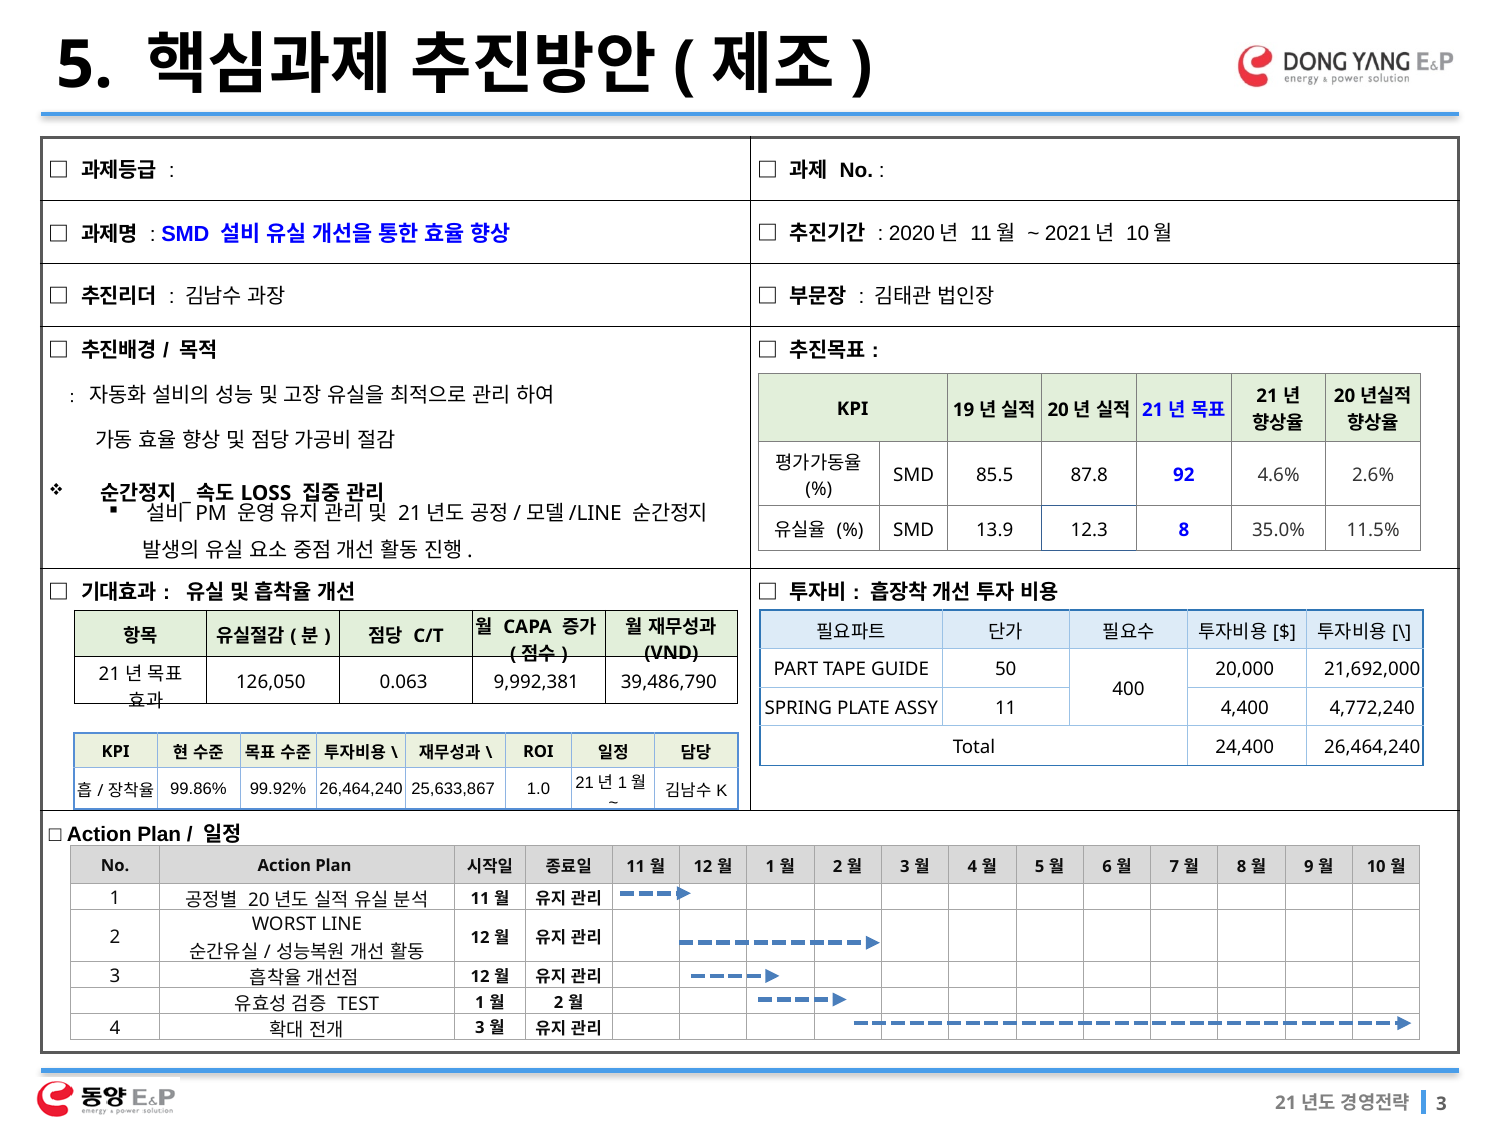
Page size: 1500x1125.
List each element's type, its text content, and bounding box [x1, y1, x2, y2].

table_cell [1084, 962, 1150, 987]
table_cell [747, 910, 814, 942]
table_header 점당 C/T [340, 611, 472, 656]
table_header 월 재무성과 (VND) [606, 611, 737, 656]
table_cell [680, 910, 746, 942]
table_cell □ 투자비: 흡장착 개선 투자 비용 [751, 569, 1457, 810]
table_cell 순간유실/성능복원 개선 활동 [160, 935, 454, 961]
table_cell 99.92% [241, 768, 316, 808]
picture [1234, 42, 1457, 90]
table_cell [613, 884, 679, 909]
table_header 투자비용\ [317, 734, 405, 767]
table_cell 92 [1137, 442, 1231, 505]
table_cell 8 [1137, 506, 1231, 550]
table_cell 4 [71, 1014, 159, 1039]
table_cell [747, 988, 814, 1013]
table_cell 9,992,381 [473, 657, 605, 703]
table_cell SMD [880, 442, 947, 505]
table_cell [1218, 988, 1285, 1013]
table_cell 12월 [455, 910, 525, 961]
table_cell 김남수K [655, 768, 737, 808]
table_cell 유지 관리 [526, 884, 612, 909]
table_cell 26,464,240 [317, 768, 405, 808]
text_box 5. 핵심과제 추진방안(제조) [41, 13, 1152, 108]
table_cell [1353, 988, 1419, 1013]
table_cell [747, 884, 814, 909]
table_cell [1353, 962, 1419, 987]
table_cell □ Action Plan / 일정 [43, 811, 1457, 1051]
table_cell WORST LINE [160, 910, 454, 935]
table_cell 확대 전개 [160, 1014, 454, 1039]
table_cell [1353, 884, 1419, 909]
table_cell 0.063 [340, 657, 472, 703]
table_cell [1218, 884, 1285, 909]
table_cell [1084, 884, 1150, 909]
table_header 2월 [815, 846, 881, 883]
table_cell [1084, 988, 1150, 1013]
table_cell [1017, 1032, 1083, 1039]
table_cell [815, 1014, 881, 1039]
table_header 항목 [75, 611, 206, 656]
table_header 8월 [1218, 846, 1285, 883]
table_cell 13.9 [948, 506, 1041, 550]
table_header 목표 수준 [241, 734, 316, 767]
table_cell [680, 962, 746, 987]
table_cell [680, 1014, 746, 1039]
table_cell 126,050 [207, 657, 339, 703]
table_cell [815, 884, 881, 909]
table_cell 26,464,240 [1307, 726, 1422, 765]
table_header 종료일 [526, 846, 612, 883]
table_header 현 수준 [158, 734, 240, 767]
table_cell 20,000 [1188, 649, 1306, 687]
table_cell 유지 관리 [526, 1014, 612, 1039]
table_header KPI [75, 734, 157, 767]
table_cell 4,772,240 [1307, 688, 1422, 725]
table_header 투자비용[$] [1188, 611, 1306, 648]
table_cell [680, 951, 746, 961]
table_header 7월 [1151, 846, 1217, 883]
table_cell [882, 884, 948, 909]
table_cell 85.5 [948, 442, 1041, 505]
table_cell [882, 1032, 948, 1039]
table_cell 유실율 (%) [759, 506, 879, 550]
table_cell 11월 [455, 884, 525, 909]
table_cell [815, 948, 881, 961]
table_cell 4.6% [1232, 442, 1325, 505]
table_cell [613, 1014, 679, 1039]
table_cell 11 [943, 688, 1069, 725]
picture [35, 1077, 180, 1119]
table_header KPI [759, 374, 947, 441]
table_cell 4,400 [1188, 688, 1306, 725]
table_cell 3 [71, 962, 159, 987]
table_cell [949, 910, 1016, 961]
table_cell [1084, 1032, 1150, 1039]
table_header 일정 [572, 734, 654, 767]
table_cell 25,633,867 [406, 768, 505, 808]
table_cell 99.86% [158, 768, 240, 808]
table_header □ 과제등급 : [43, 139, 750, 200]
table_cell Total [761, 726, 1187, 765]
table_header 단가 [943, 611, 1069, 648]
table_cell SPRING PLATE ASSY [761, 688, 942, 725]
table_cell [1151, 884, 1217, 909]
table_cell 공정별 20년도 실적 유실 분석 [160, 884, 454, 909]
table_header 19년 실적 [948, 374, 1041, 441]
table_cell □ 부문장 : 김태관 법인장 [751, 264, 1457, 326]
table_cell [1151, 962, 1217, 987]
table_cell PART TAPE GUIDE [761, 649, 942, 687]
table_cell [1286, 910, 1352, 961]
table_header 10월 [1353, 846, 1419, 883]
table_cell [1151, 988, 1217, 1013]
table_cell 12월 [455, 962, 525, 987]
table_header 3월 [882, 846, 948, 883]
table_cell 흡착율 개선점 [160, 962, 454, 987]
table_cell [680, 988, 746, 1013]
table_cell 11.5% [1326, 506, 1420, 550]
table_cell □ 추진목표: [751, 327, 1457, 568]
table_header 담당 [655, 734, 737, 767]
table_cell [613, 910, 679, 961]
table_header 9월 [1286, 846, 1352, 883]
table_cell 87.8 [1042, 442, 1136, 505]
table_cell [71, 988, 159, 1013]
table_cell [613, 962, 679, 987]
table_header □ 과제 No. : [751, 139, 1457, 200]
table_header 유실절감(분) [207, 611, 339, 656]
table_cell 24,400 [1188, 726, 1306, 765]
table_cell [1353, 910, 1419, 961]
table_cell [1151, 1032, 1217, 1039]
table_cell 2 [71, 910, 159, 961]
table_cell [1017, 1014, 1083, 1022]
table_cell [882, 962, 948, 987]
table_cell [1286, 1032, 1352, 1039]
table_cell [1084, 1014, 1150, 1022]
table_header 재무성과\ [406, 734, 505, 767]
table_cell 유지 관리 [526, 910, 612, 961]
table_cell 1.0 [506, 768, 571, 808]
table_header Action Plan [160, 846, 454, 883]
table_cell 유지 관리 [526, 962, 612, 987]
table_cell □ 과제명 : SMD 설비 유실 개선을 통한 효율 향상 [43, 201, 750, 263]
table_header 투자비용[\] [1307, 611, 1422, 648]
table_cell [1017, 910, 1083, 961]
table_cell [747, 1014, 814, 1039]
table_cell [747, 952, 814, 961]
table_cell SMD [880, 506, 947, 550]
table_cell [882, 1014, 948, 1022]
table_header 시작일 [455, 846, 525, 883]
table_cell [1286, 1014, 1352, 1022]
table_cell [613, 988, 679, 1013]
table_cell 2.6% [1326, 442, 1420, 505]
table_cell [1218, 1032, 1285, 1039]
table_cell [747, 962, 814, 987]
text_box 설비 PM 운영 유지 관리 및 21년도 공정/모델/LINE 순간정지 발생의 유실 요소 중점 개선 활동 진행. [94, 479, 729, 570]
table_cell [1151, 1014, 1217, 1022]
table_cell 21년 목표 효과 [75, 657, 206, 703]
table_cell □ 추진기간 : 2020년 11월 ~ 2021년 10월 [751, 201, 1457, 263]
table_cell 21년1월~ [572, 768, 654, 808]
table_cell [949, 1032, 1016, 1039]
table_header 12월 [680, 846, 746, 883]
table_header ROI [506, 734, 571, 767]
table_cell [1151, 910, 1217, 961]
table_cell □ 기대효과: 유실 및 흡착율 개선 [43, 569, 750, 810]
table_cell [815, 910, 881, 942]
table_cell [1017, 988, 1083, 1013]
table_cell [680, 884, 746, 909]
table_header 월 CAPA 증가(점수) [473, 611, 605, 656]
table_cell [949, 1014, 1016, 1022]
table_cell 400 [1070, 649, 1187, 725]
table_cell [949, 988, 1016, 1013]
table_cell [1084, 910, 1150, 961]
table_cell 유효성 검증 TEST [160, 988, 454, 1013]
table_cell 3월 [455, 1014, 525, 1039]
table_cell [1218, 1014, 1285, 1022]
table_cell □ 추진배경/ 목적 : 자동화 설비의 성능 및 고장 유실을 최적으로 관리 하여 가동 효율 향상 및 점당 가공비 절감 순간정지_속도LOSS 집중 관리 [43, 327, 750, 568]
table_header 6월 [1084, 846, 1150, 883]
table_cell [1017, 962, 1083, 987]
table_cell [1017, 884, 1083, 909]
table_cell 21,692,000 [1307, 649, 1422, 687]
table_cell 1월 [455, 988, 525, 1013]
table_cell [949, 884, 1016, 909]
table_cell [1218, 962, 1285, 987]
table_cell 1 [71, 884, 159, 909]
table_cell 12.3 [1042, 506, 1136, 550]
table_cell 35.0% [1232, 506, 1325, 550]
table_header 20년 실적 [1042, 374, 1136, 441]
table_header 21년 목표 [1137, 374, 1231, 441]
table_cell 2월 [526, 988, 612, 1013]
table_header No. [71, 846, 159, 883]
table_cell [1218, 910, 1285, 961]
table_cell [1286, 962, 1352, 987]
table_header 5월 [1017, 846, 1083, 883]
table_cell 흡/장착율 [75, 768, 157, 808]
table_header 11월 [613, 846, 679, 883]
table_header 21년 향상율 [1232, 374, 1325, 441]
table_header 필요수 [1070, 611, 1187, 648]
table_cell [949, 962, 1016, 987]
table_cell □ 추진리더 : 김남수 과장 [43, 264, 750, 326]
table_cell 39,486,790 [606, 657, 737, 703]
table_cell [882, 910, 948, 961]
table_cell [815, 962, 881, 987]
table_header 20년실적 향상율 [1326, 374, 1420, 441]
table_cell [882, 988, 948, 1013]
table_cell [1286, 884, 1352, 909]
table_header 필요파트 [761, 611, 942, 648]
table_header 1월 [747, 846, 814, 883]
table_cell [1286, 988, 1352, 1013]
table_cell 50 [943, 649, 1069, 687]
table_cell [1353, 1014, 1419, 1039]
table_header 4월 [949, 846, 1016, 883]
table_cell 평가가동율 (%) [759, 442, 879, 505]
table_cell [815, 988, 881, 1013]
